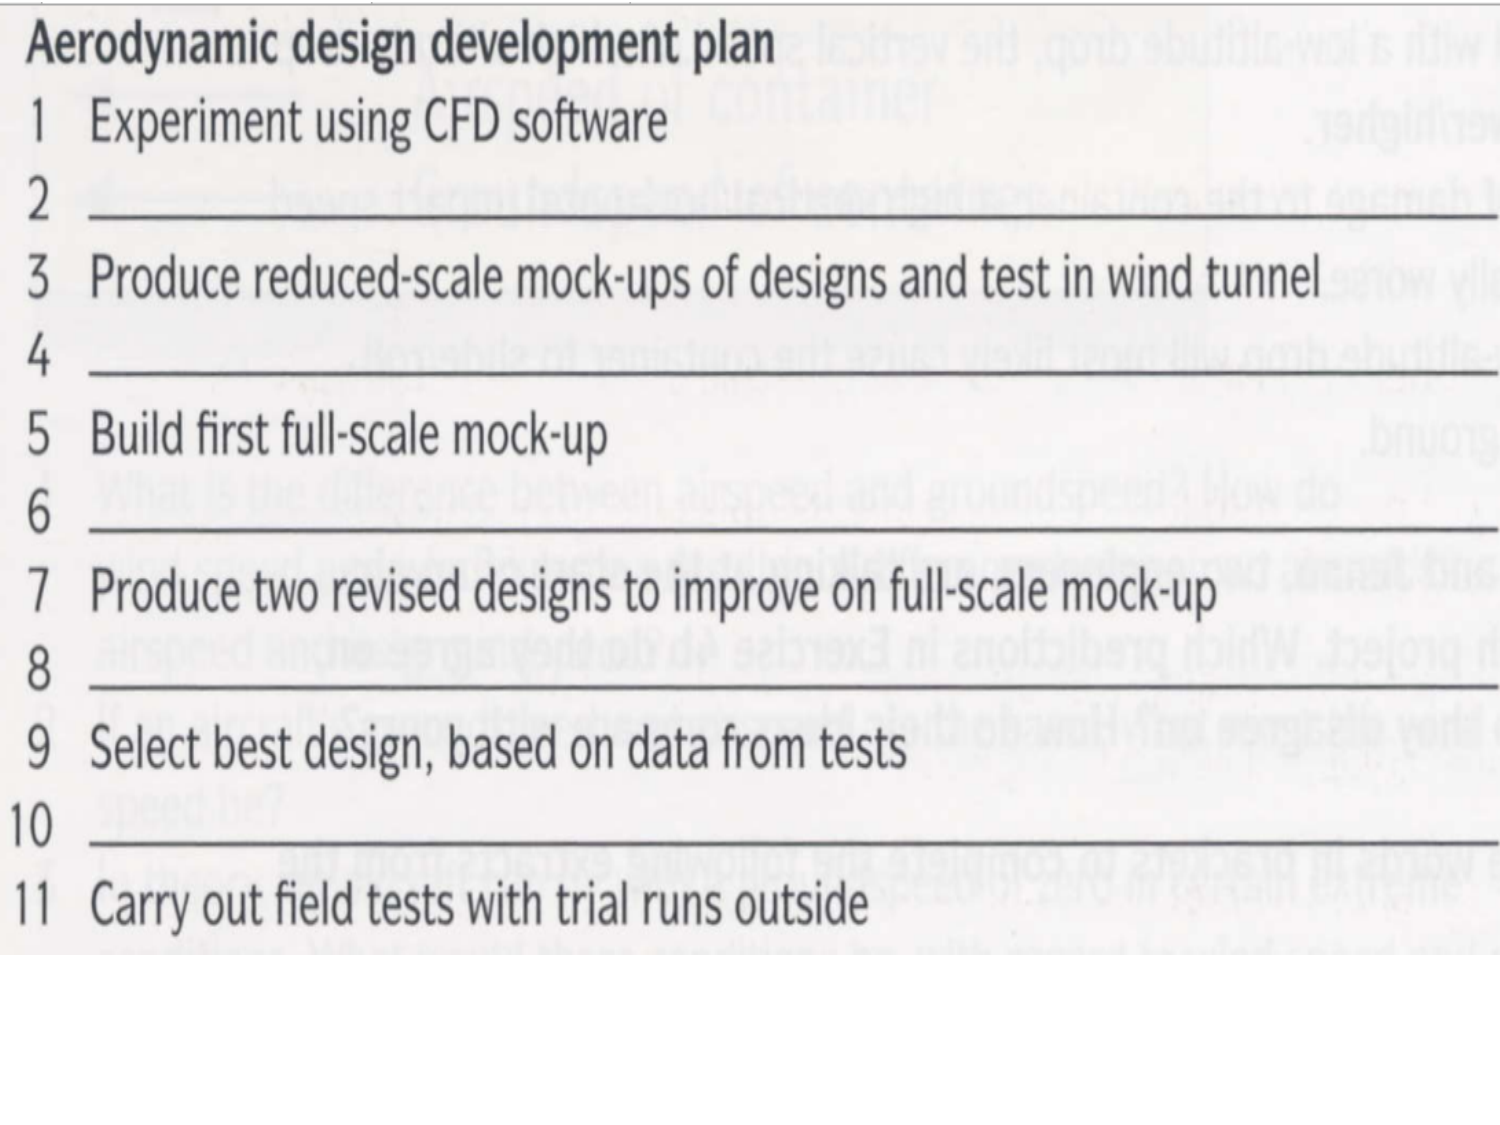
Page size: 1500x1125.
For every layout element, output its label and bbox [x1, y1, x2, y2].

picture [0, 1, 1500, 955]
